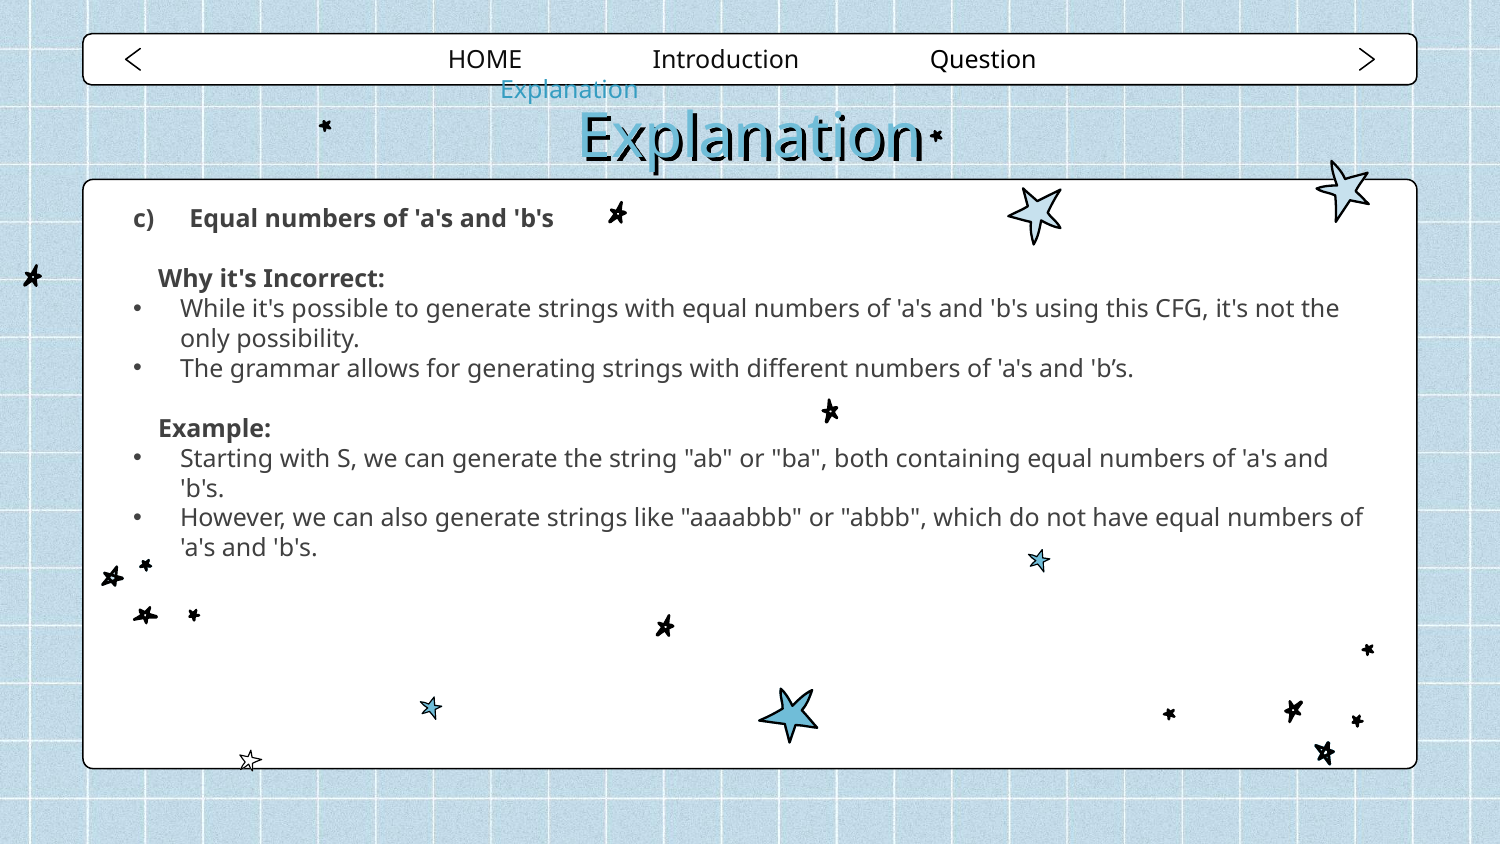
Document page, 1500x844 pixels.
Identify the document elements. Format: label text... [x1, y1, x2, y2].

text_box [1315, 159, 1371, 224]
picture [0, 0, 1500, 844]
list Equal numbers of 'a's and 'b's Why it's Incorrect: While it's possible to generate strings with equal numbers of 'a's and 'b's using this CFG, it's not the only possibility. The grammar allows for generating strings with different numbers of 'a's and 'b’s. Example: Starting with S, we can generate the string "ab" or "ba", both containing equal numbers of 'a's and 'b's. However, we can also generate strings like "aaaabbb" or "abbb", which do not have equal numbers of 'a's and 'b's. [118, 187, 1382, 759]
text_box [82, 33, 1417, 85]
text_box [23, 264, 42, 287]
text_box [762, 681, 818, 746]
text_box [1361, 643, 1375, 657]
text_box [821, 398, 839, 424]
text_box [1283, 699, 1365, 766]
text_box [1027, 548, 1051, 573]
text_box [929, 130, 943, 143]
text_box [655, 614, 675, 637]
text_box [239, 749, 263, 772]
text_box HOME Introduction Question Explanation [433, 35, 1125, 111]
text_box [100, 558, 201, 625]
text_box [608, 200, 627, 224]
title Explanation [118, 93, 1382, 172]
text_box [1162, 708, 1176, 721]
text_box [1011, 180, 1067, 245]
text_box [318, 120, 332, 133]
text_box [419, 696, 443, 721]
